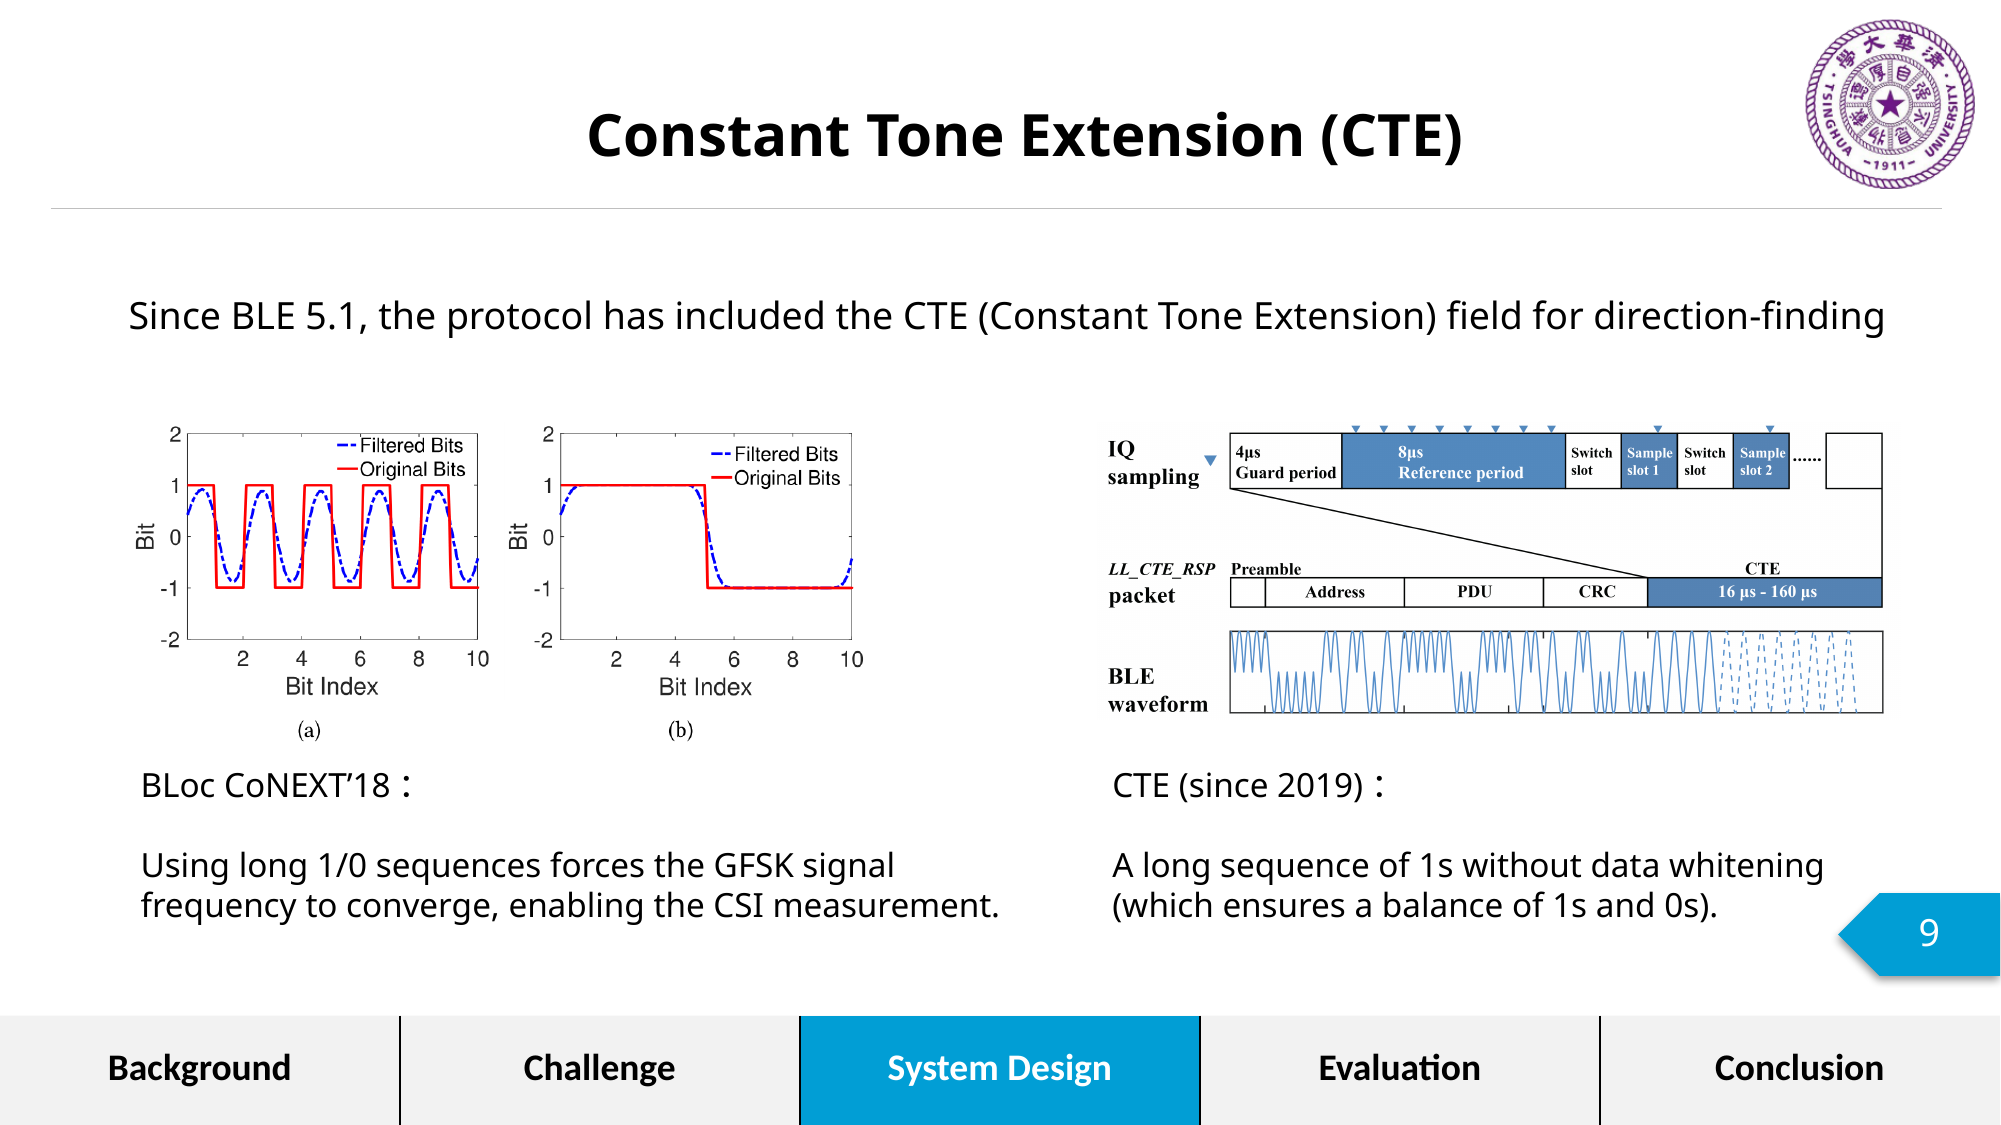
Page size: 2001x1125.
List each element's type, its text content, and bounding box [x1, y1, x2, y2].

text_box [113, 422, 1030, 934]
picture [1802, 16, 1978, 192]
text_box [1097, 422, 1932, 934]
text_box Since BLE 5.1, the protocol has included the CTE (Constant Tone Extension) field for direction-finding [113, 284, 1958, 345]
text_box Constant Tone Extension (CTE) [218, 90, 1832, 176]
